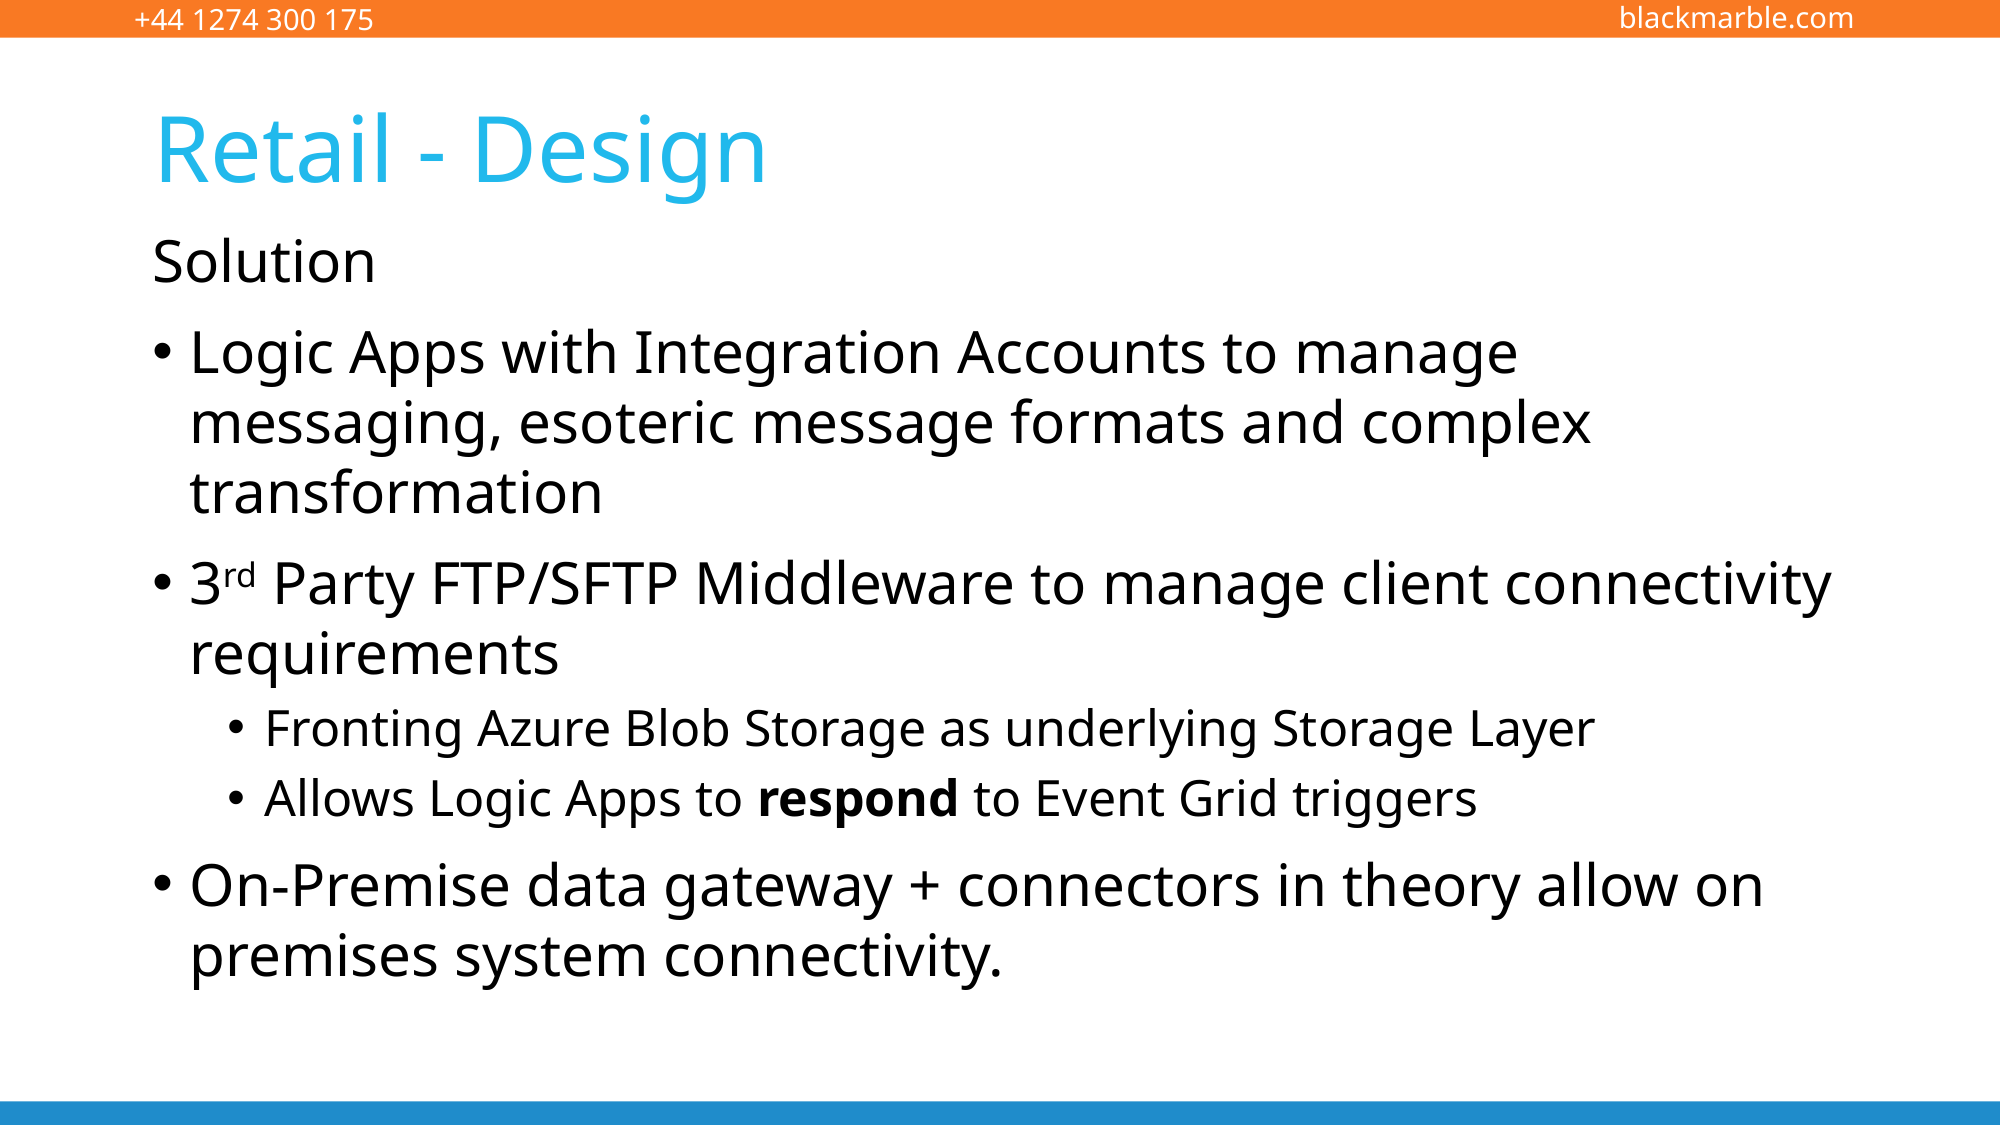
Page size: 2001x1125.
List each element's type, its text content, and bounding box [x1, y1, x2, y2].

list Solution Logic Apps with Integration Accounts to manage messaging, esoteric message formats and complex transformation 3rd Party FTP/SFTP Middleware to manage client connectivity requirements Fronting Azure Blob Storage as underlying Storage Layer Allows Logic Apps to respond to Event Grid triggers On-Premise data gateway + connectors in theory allow on premises system connectivity. [137, 217, 1863, 1051]
title Retail - Design [139, 95, 1863, 283]
